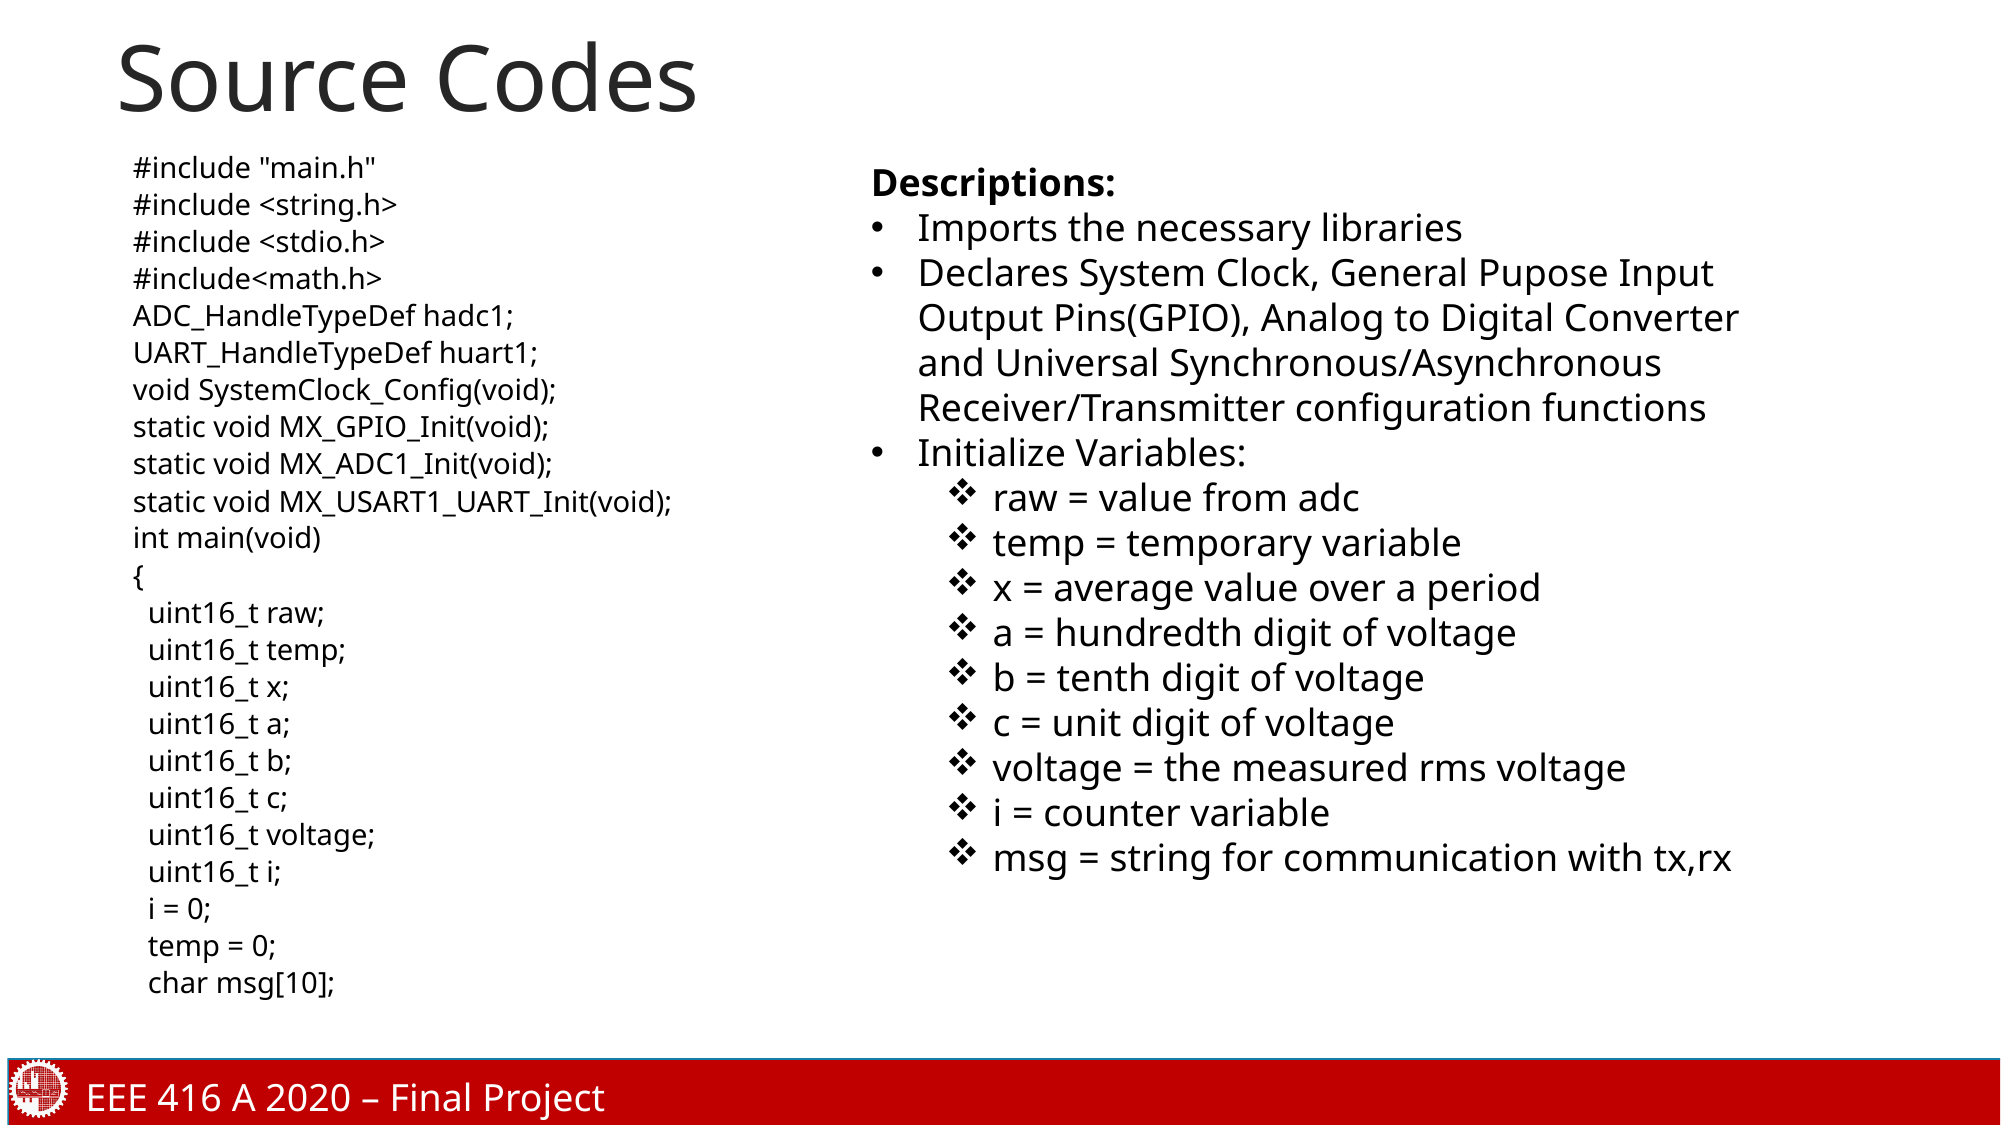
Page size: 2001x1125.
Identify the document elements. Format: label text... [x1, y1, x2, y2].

list #include "main.h" #include <string.h> #include <stdio.h> #include<math.h> ADC_HandleTypeDef hadc1; UART_HandleTypeDef huart1; void SystemClock_Config(void); static void MX_GPIO_Init(void); static void MX_ADC1_Init(void); static void MX_USART1_UART_Init(void); int main(void) { uint16_t raw; uint16_t temp; uint16_t x; uint16_t a; uint16_t b; uint16_t c; uint16_t voltage; uint16_t i; i = 0; temp = 0; char msg[10]; [117, 142, 779, 961]
picture [8, 1059, 71, 1118]
title Source Codes [101, 22, 1752, 142]
text_box Descriptions: Imports the necessary libraries Declares System Clock, General Pupose Input Output Pins(GPIO), Analog to Digital Converter and Universal Synchronous/Asynchronous Receiver/Transmitter configuration functions Initialize Variables: raw = value from adc temp = temporary variable x = average value over a period a = hundredth digit of voltage b = tenth digit of voltage c = unit digit of voltage voltage = the measured rms voltage i = counter variable msg = string for communication with tx,rx [855, 151, 1863, 887]
slide_number EEE 416 A 2020 – Final Project [70, 1066, 669, 1125]
